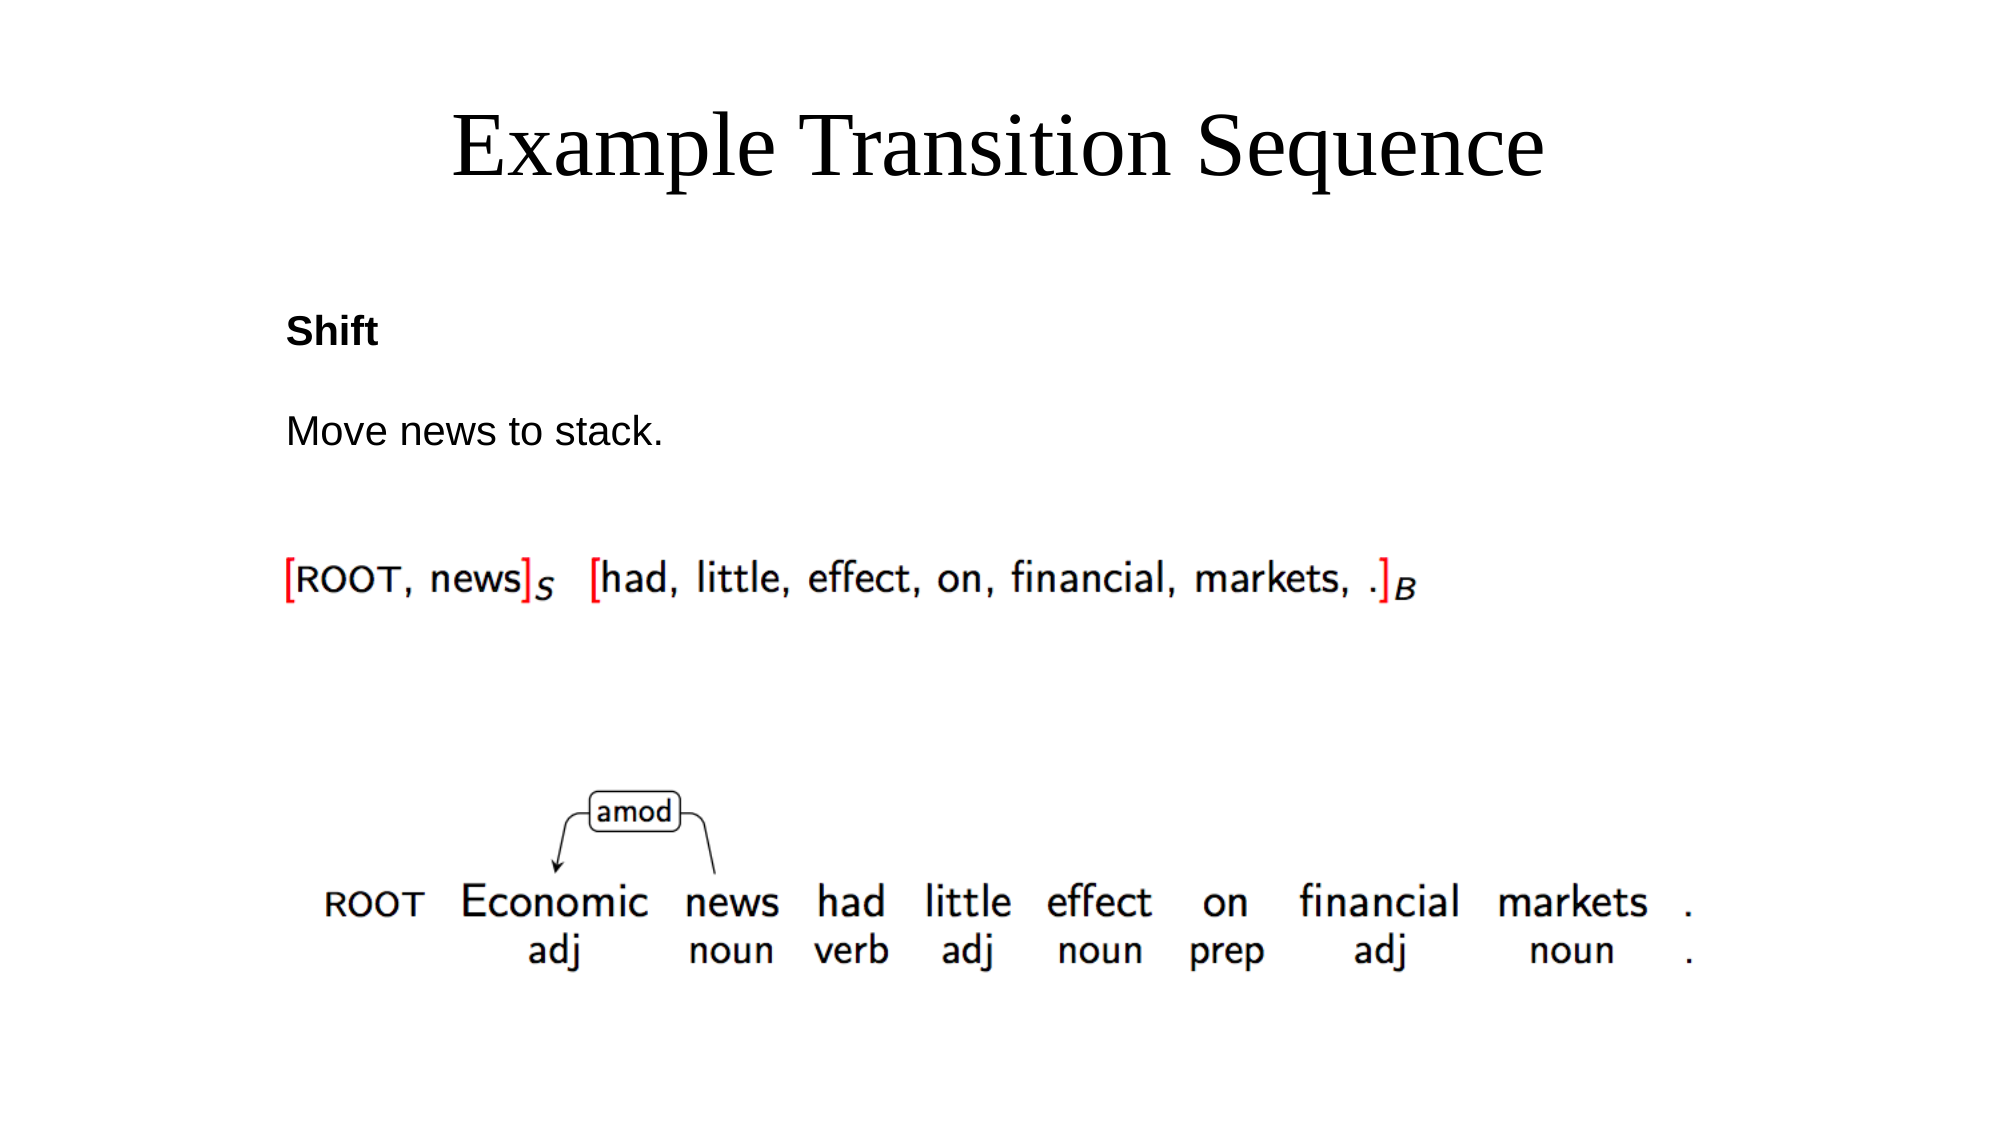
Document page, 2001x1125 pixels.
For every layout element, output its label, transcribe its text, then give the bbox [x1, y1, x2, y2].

picture [249, 512, 1751, 1063]
text_box Shift Move news to stack. [271, 296, 1584, 462]
title Example Transition Sequence [99, 45, 1900, 233]
